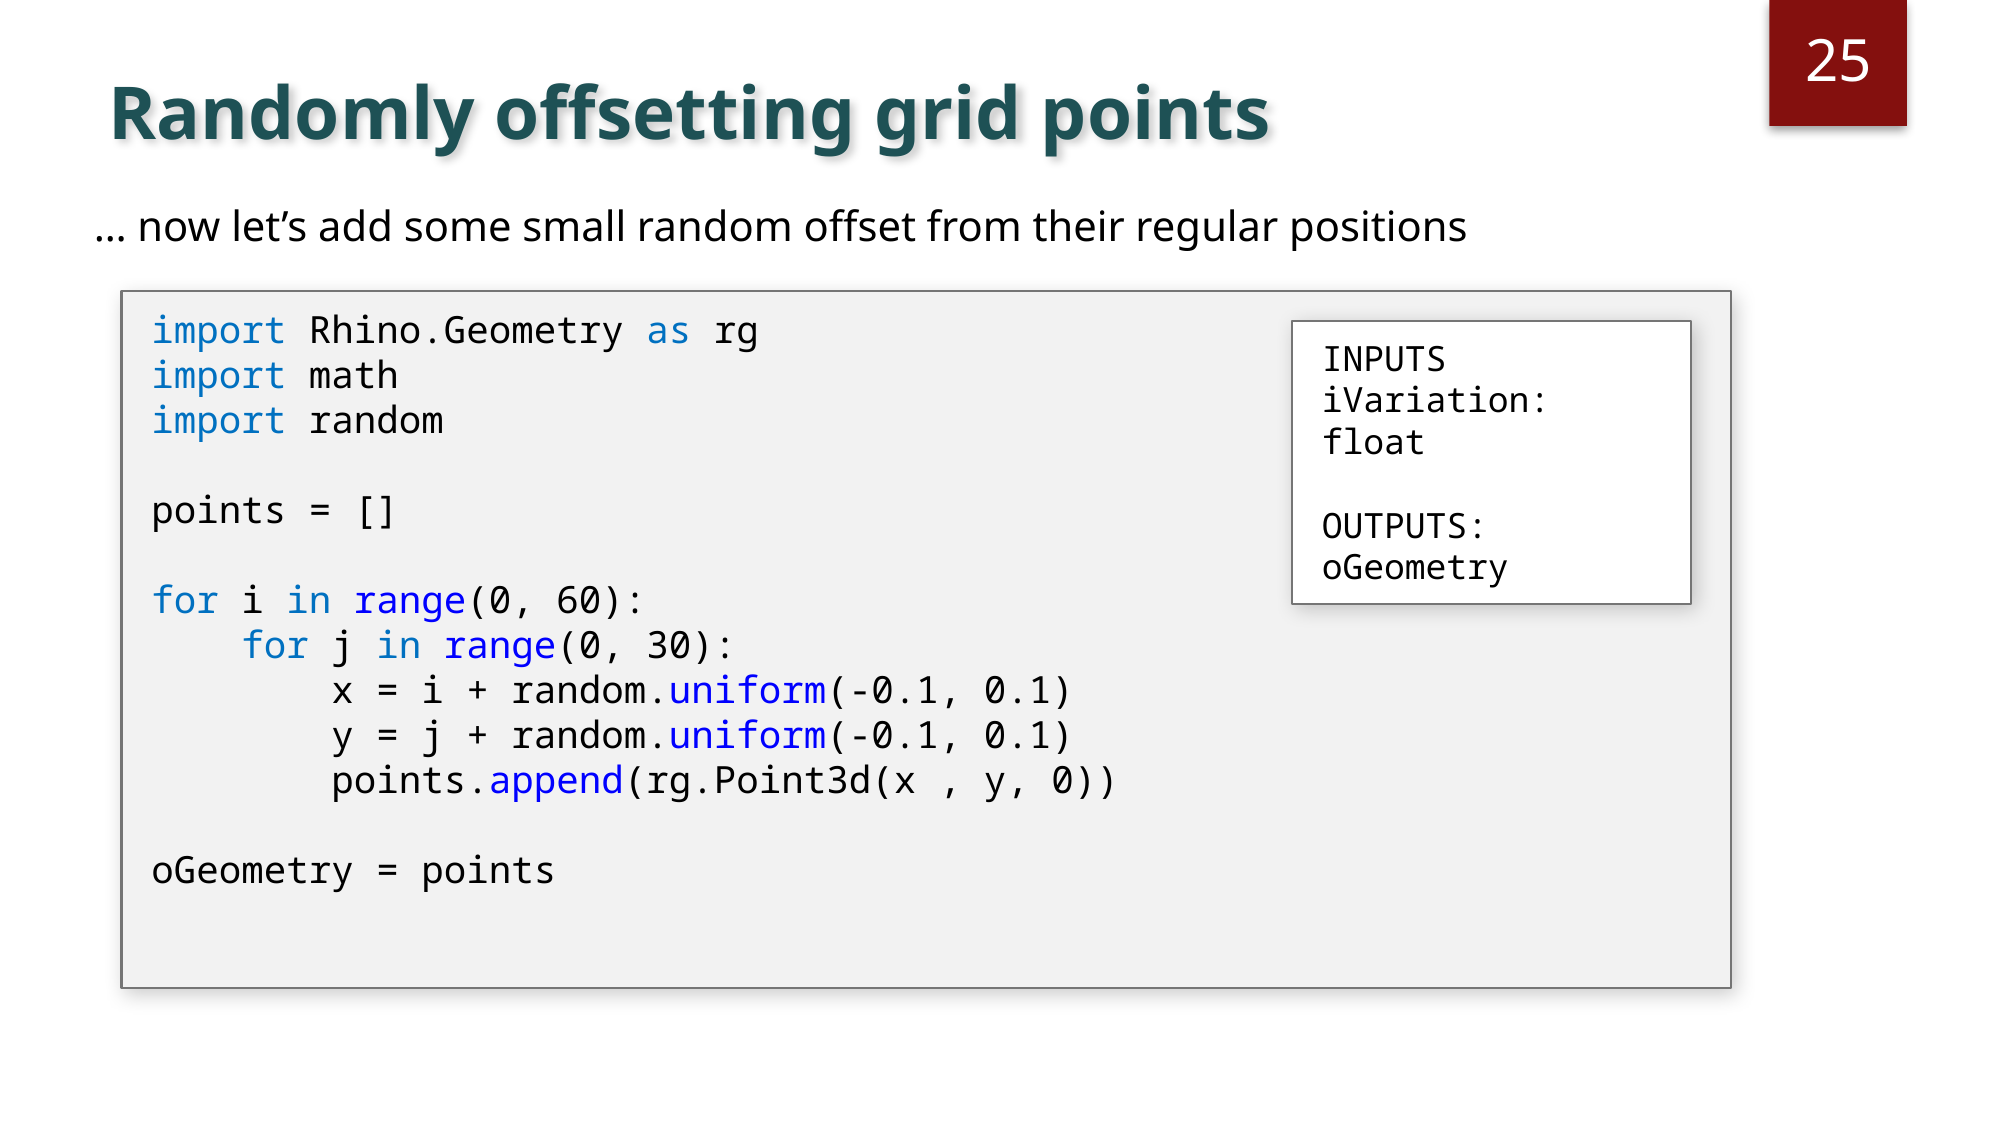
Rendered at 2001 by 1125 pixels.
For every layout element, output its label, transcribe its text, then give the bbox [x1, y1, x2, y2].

list import Rhino.Geometry as rg import math import random points = [] for i in range(0, 60): for j in range(0, 30): x = i + random.uniform(-0.1, 0.1) y = j + random.uniform(-0.1, 0.1) points.append(rg.Point3d(x , y, 0)) oGeometry = points [120, 290, 1732, 989]
slide_number 25 [1769, 0, 1907, 126]
list INPUTS iVariation: float OUTPUTS: oGeometry [1291, 320, 1692, 605]
title Randomly offsetting grid points [93, 59, 1731, 156]
text_box … now let’s add some small random offset from their regular positions [78, 192, 1483, 258]
